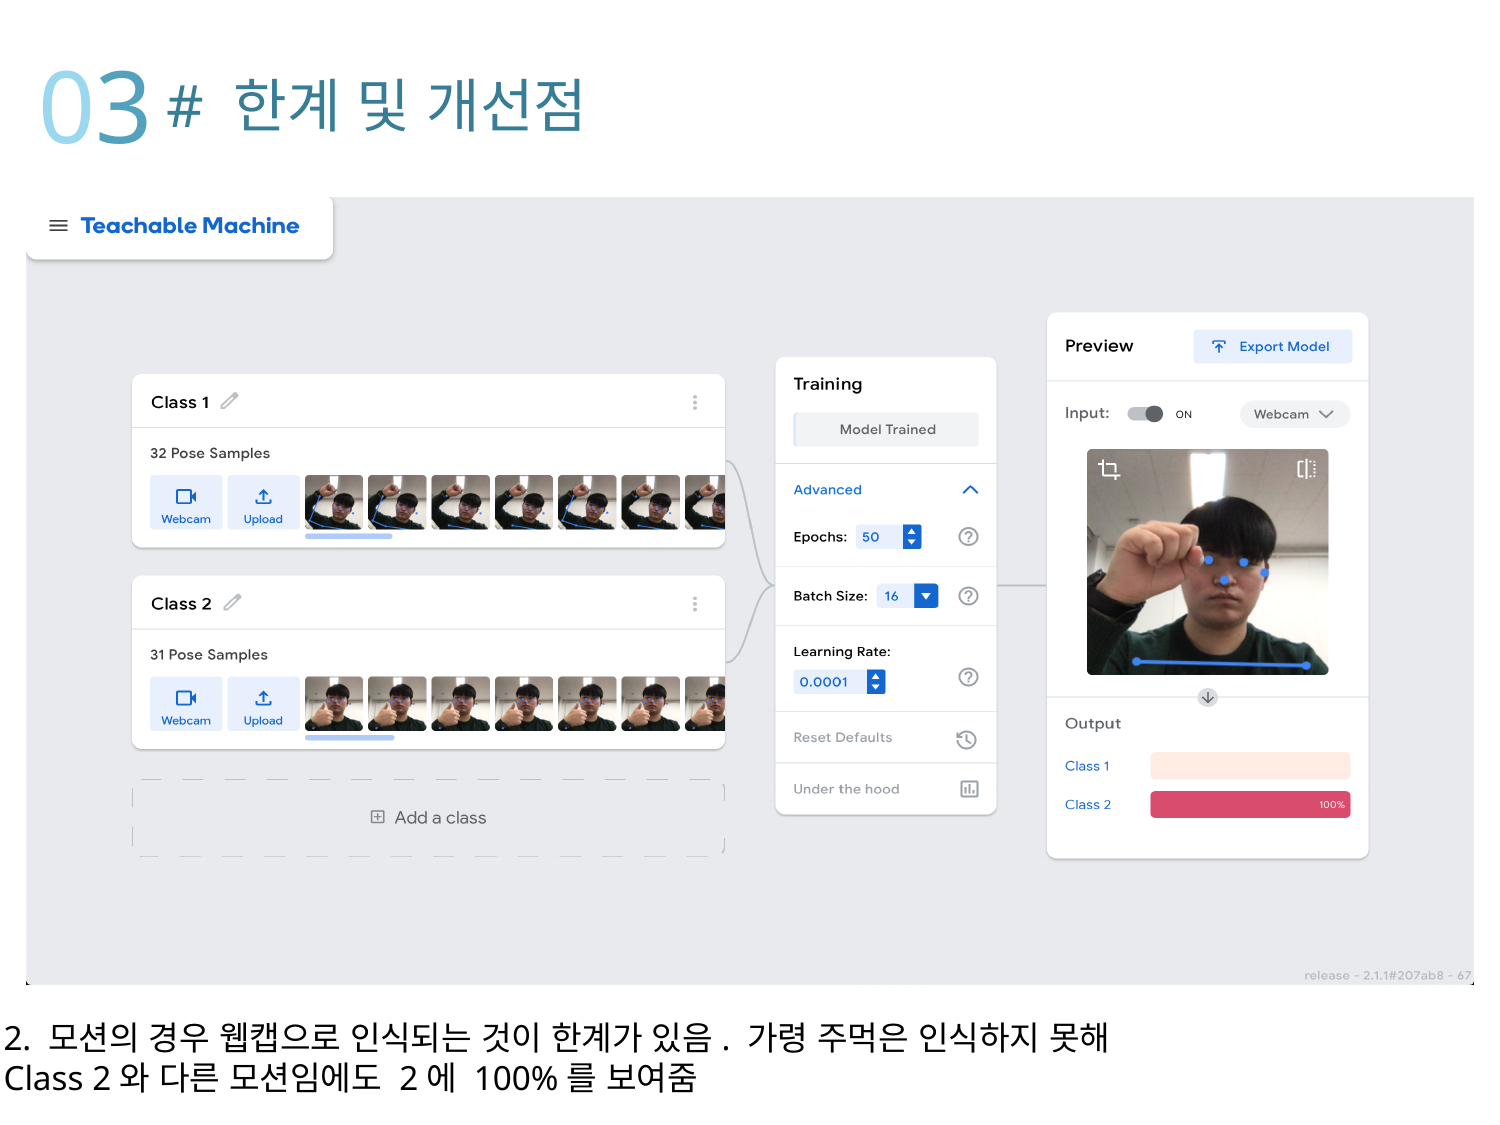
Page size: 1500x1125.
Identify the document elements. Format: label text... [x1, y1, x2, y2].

text_box 2. 모션의 경우 웹캡으로 인식되는 것이 한계가 있음. 가령 주먹은 인식하지 못해 Class 2와 다른 모션임에도 2에 100%를 보여줌 [0, 1009, 1126, 1105]
text_box 03 [23, 36, 201, 172]
text_box # 한계 및 개선점 [152, 61, 1103, 147]
picture [26, 197, 1474, 985]
